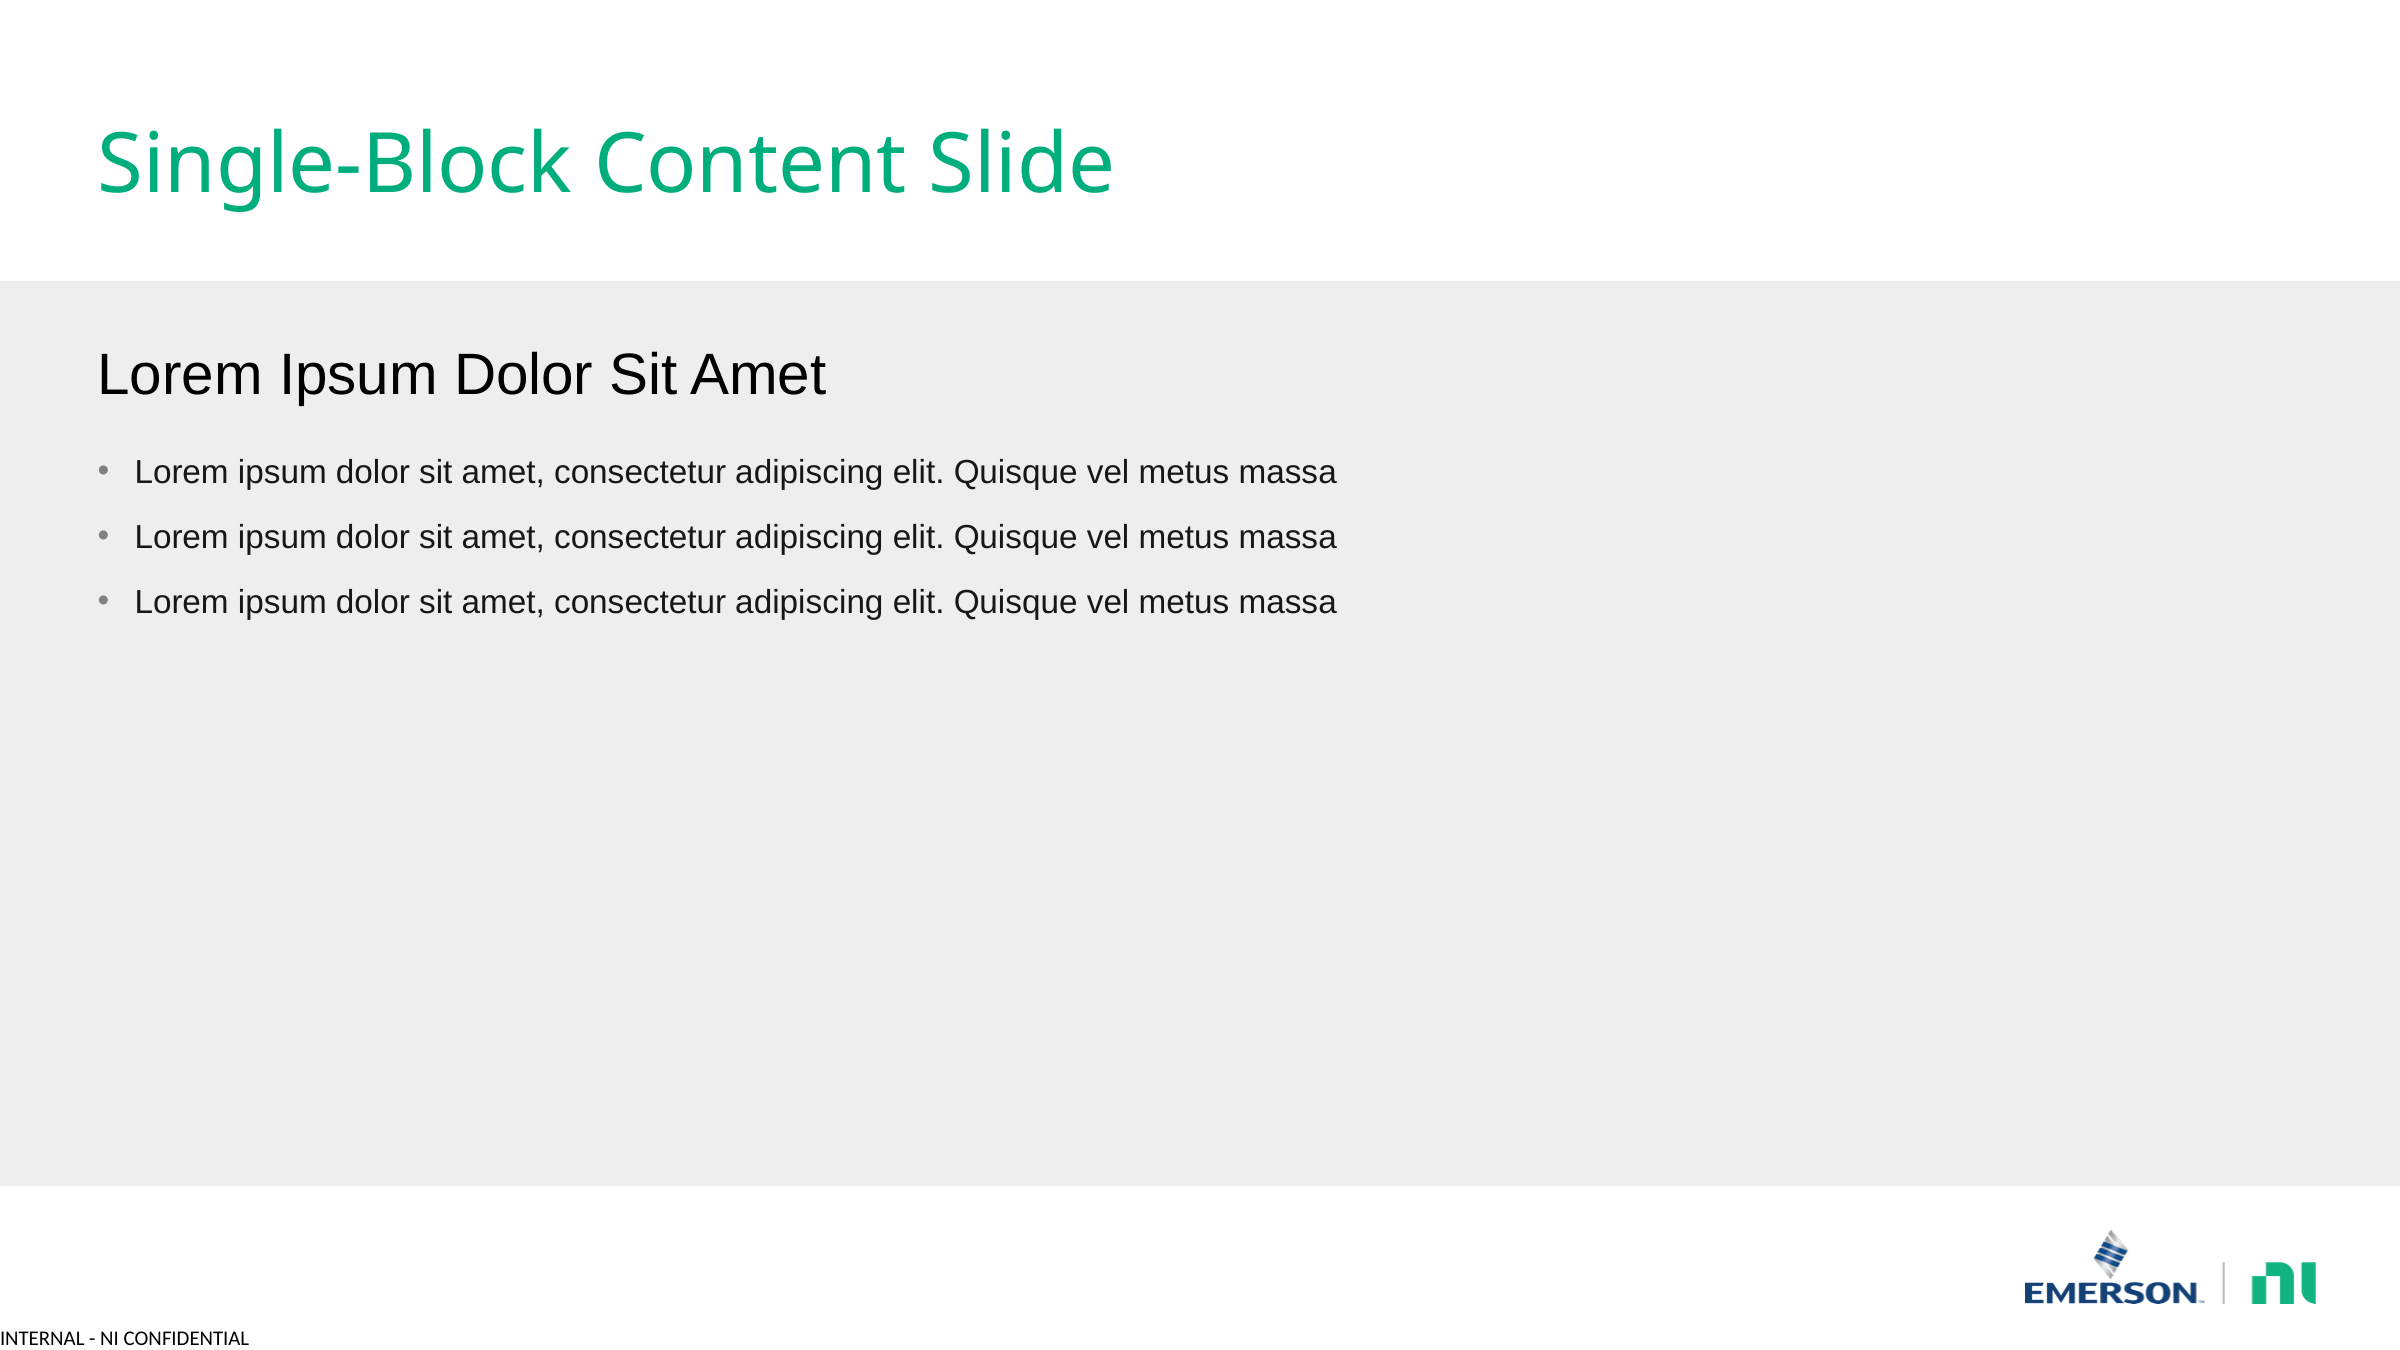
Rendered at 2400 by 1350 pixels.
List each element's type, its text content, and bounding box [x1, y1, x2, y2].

picture [2025, 1229, 2316, 1304]
list Lorem Ipsum Dolor Sit Amet [82, 321, 2318, 420]
list Lorem ipsum dolor sit amet, consectetur adipiscing elit. Quisque vel metus massa Lorem ipsum dolor sit amet, consectetur adipiscing elit. Quisque vel metus massa Lorem ipsum dolor sit amet, consectetur adipiscing elit. Quisque vel metus massa [82, 435, 2318, 1127]
title Single-Block Content Slide [82, 54, 2318, 221]
